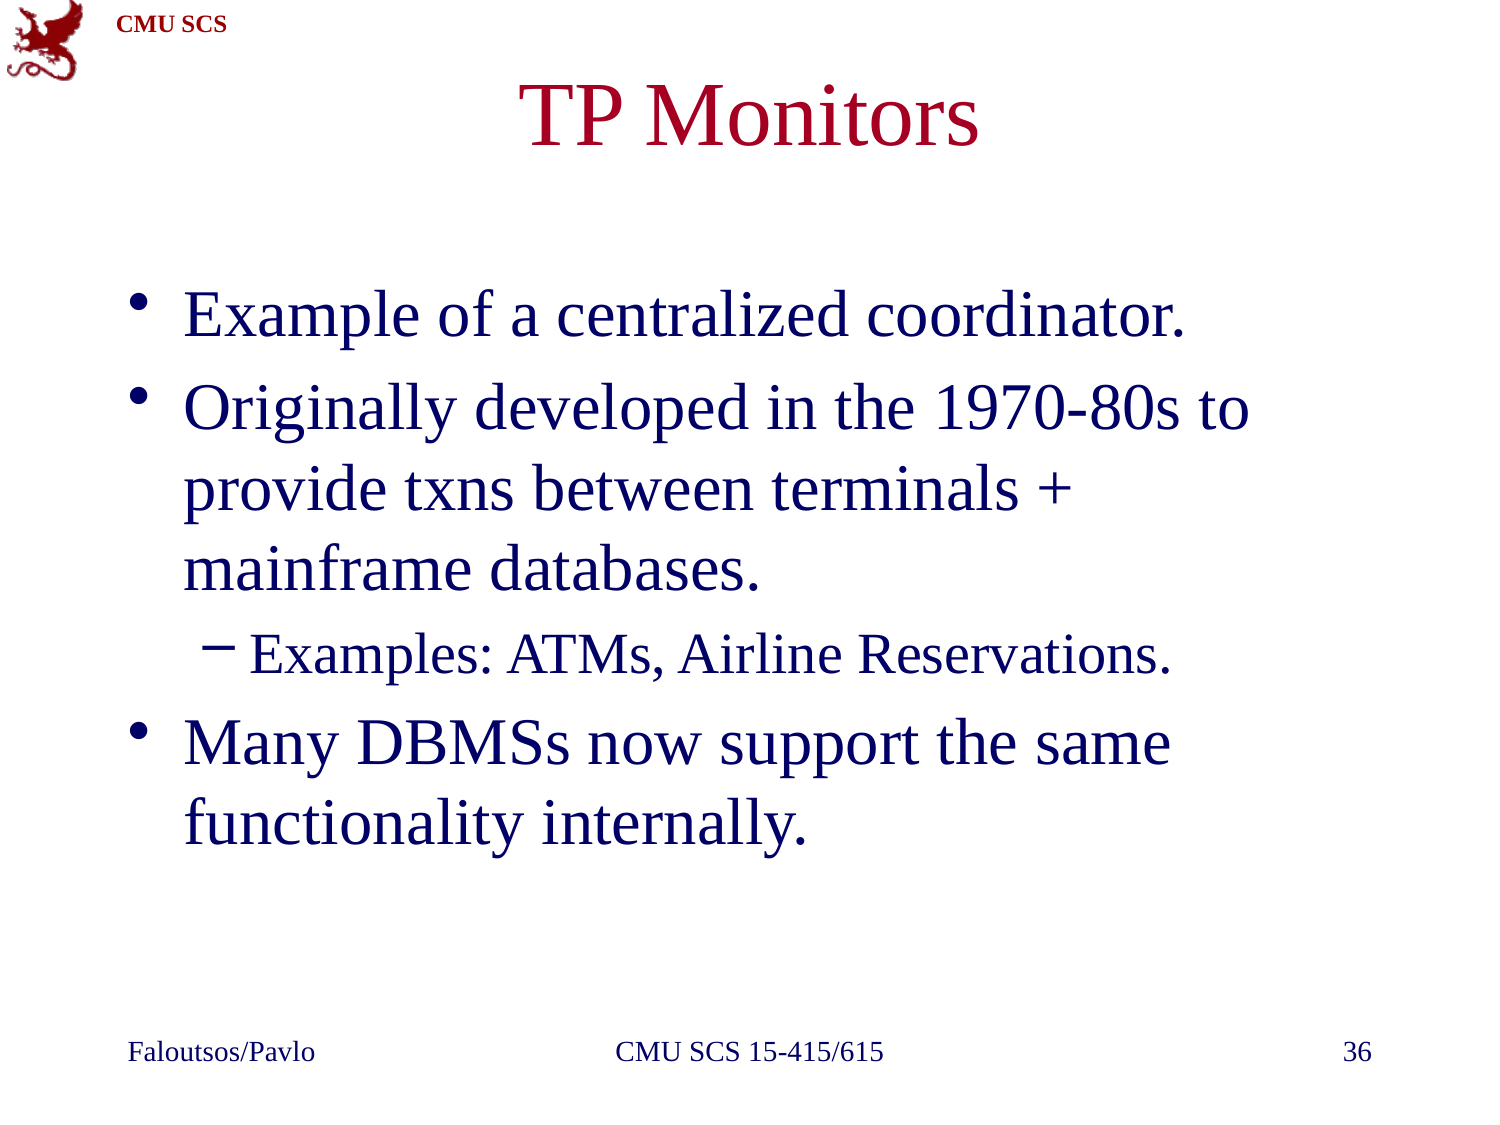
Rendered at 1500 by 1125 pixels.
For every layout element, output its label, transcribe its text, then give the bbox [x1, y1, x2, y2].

slide_number 36 [1074, 1024, 1388, 1101]
picture [6, 0, 85, 82]
slide_number Faloutsos/Pavlo [112, 1024, 426, 1101]
title TP Monitors [112, 23, 1388, 212]
footer CMU SCS 15-415/615 [512, 1024, 988, 1101]
list Example of a centralized coordinator. Originally developed in the 1970-80s to provide txns between terminals + mainframe databases. Examples: ATMs, Airline Reservations. Many DBMSs now support the same functionality internally. [112, 262, 1388, 938]
